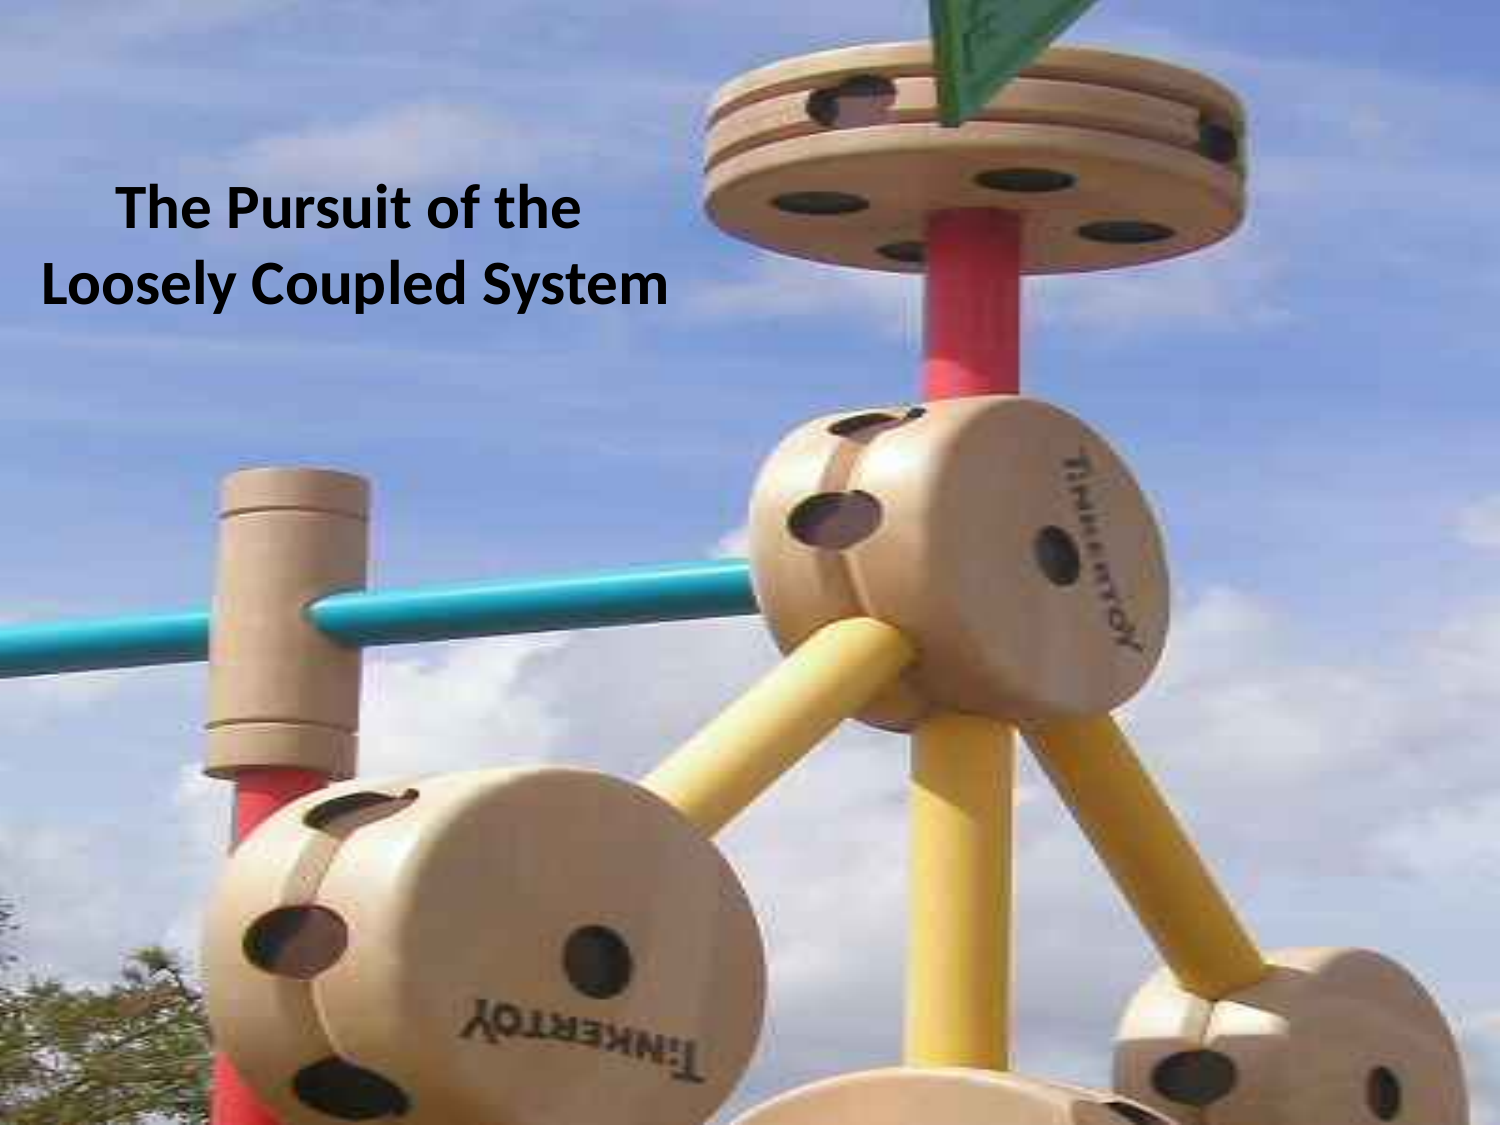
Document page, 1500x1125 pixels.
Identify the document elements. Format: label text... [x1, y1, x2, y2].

picture [0, 0, 1500, 1125]
title The Pursuit of the Loosely Coupled System [24, 120, 688, 363]
